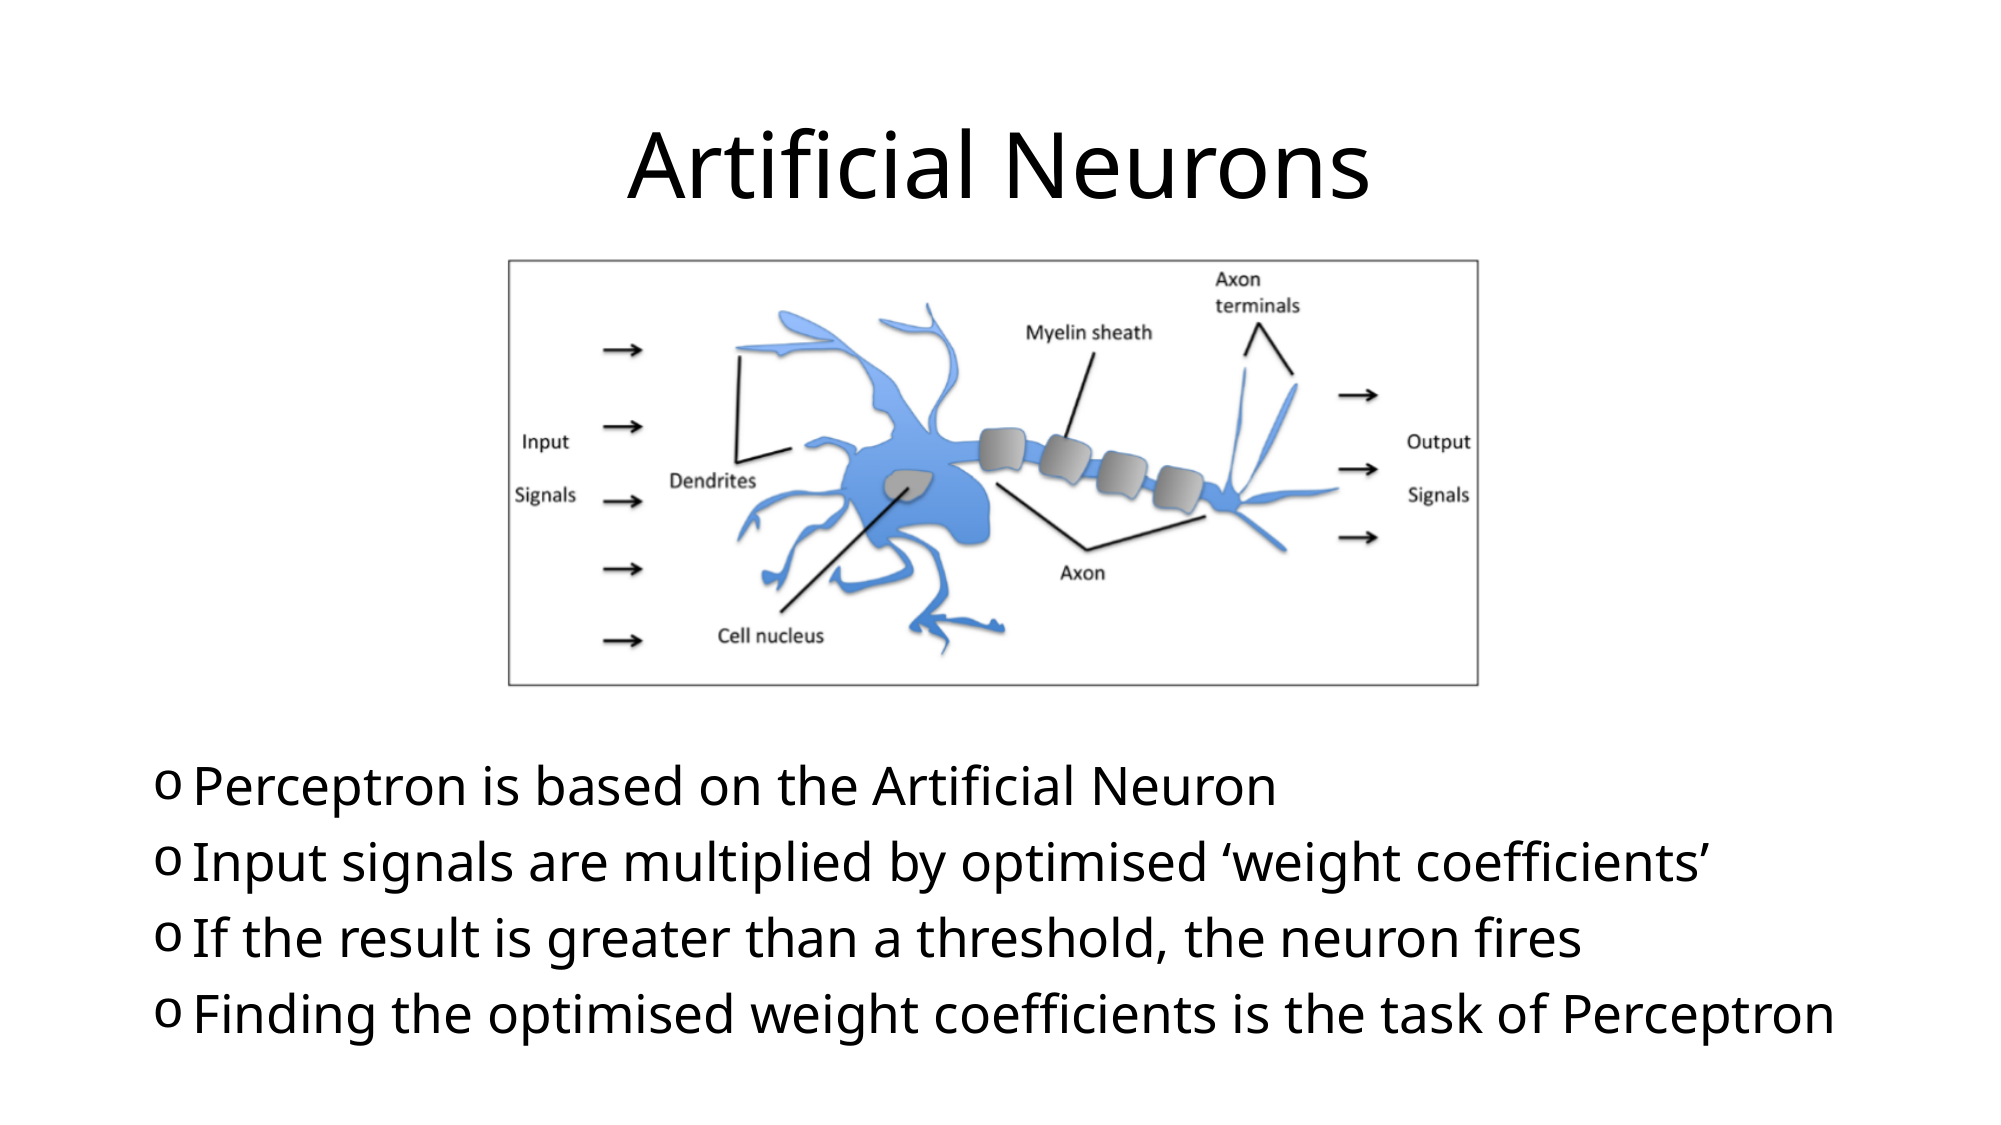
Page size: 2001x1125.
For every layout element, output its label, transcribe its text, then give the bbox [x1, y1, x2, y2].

picture [499, 248, 1500, 700]
title Artificial Neurons [137, 59, 1863, 278]
list Perceptron is based on the Artificial Neuron Input signals are multiplied by optimised ‘weight coefficients’ If the result is greater than a threshold, the neuron fires Finding the optimised weight coefficients is the task of Perceptron [137, 752, 1863, 1058]
